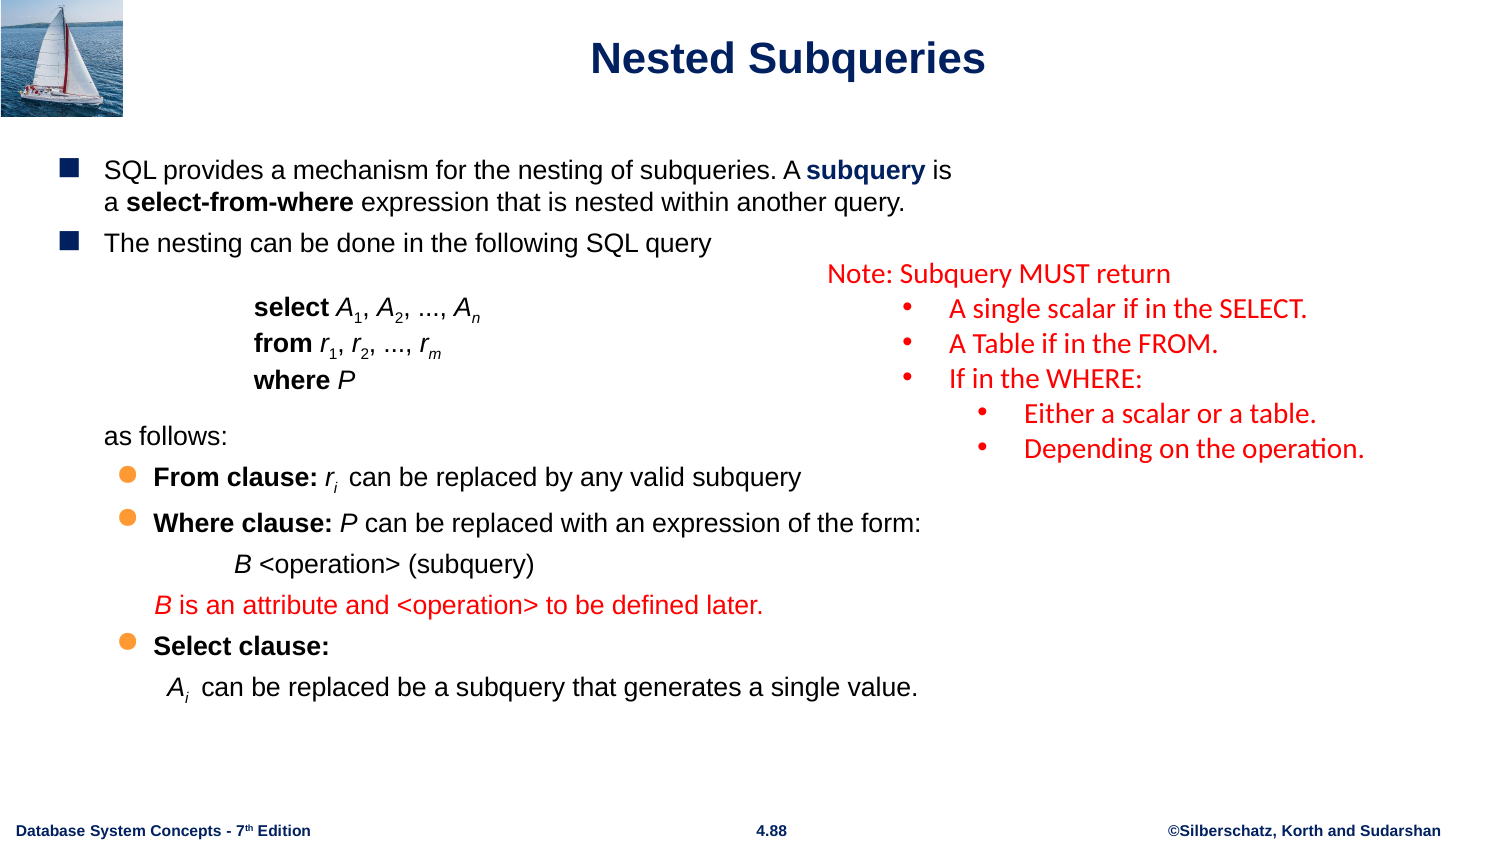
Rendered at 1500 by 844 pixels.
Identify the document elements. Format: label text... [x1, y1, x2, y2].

title Nested Subqueries [125, 14, 1452, 90]
text_box Note: Subquery MUST return A single scalar if in the SELECT. A Table if in the FROM. If in the WHERE: Either a scalar or a table. Depending on the operation. [812, 246, 1463, 472]
list SQL provides a mechanism for the nesting of subqueries. A subquery is a select-from-where expression that is nested within another query. The nesting can be done in the following SQL query select A1, A2, ..., An from r1, r2, ..., rm where P as follows: From clause: ri can be replaced by any valid subquery Where clause: P can be replaced with an expression of the form: B <operation> (subquery) B is an attribute and <operation> to be defined later. Select clause: Ai can be replaced be a subquery that generates a single value. [46, 145, 989, 752]
picture [0, 0, 123, 117]
